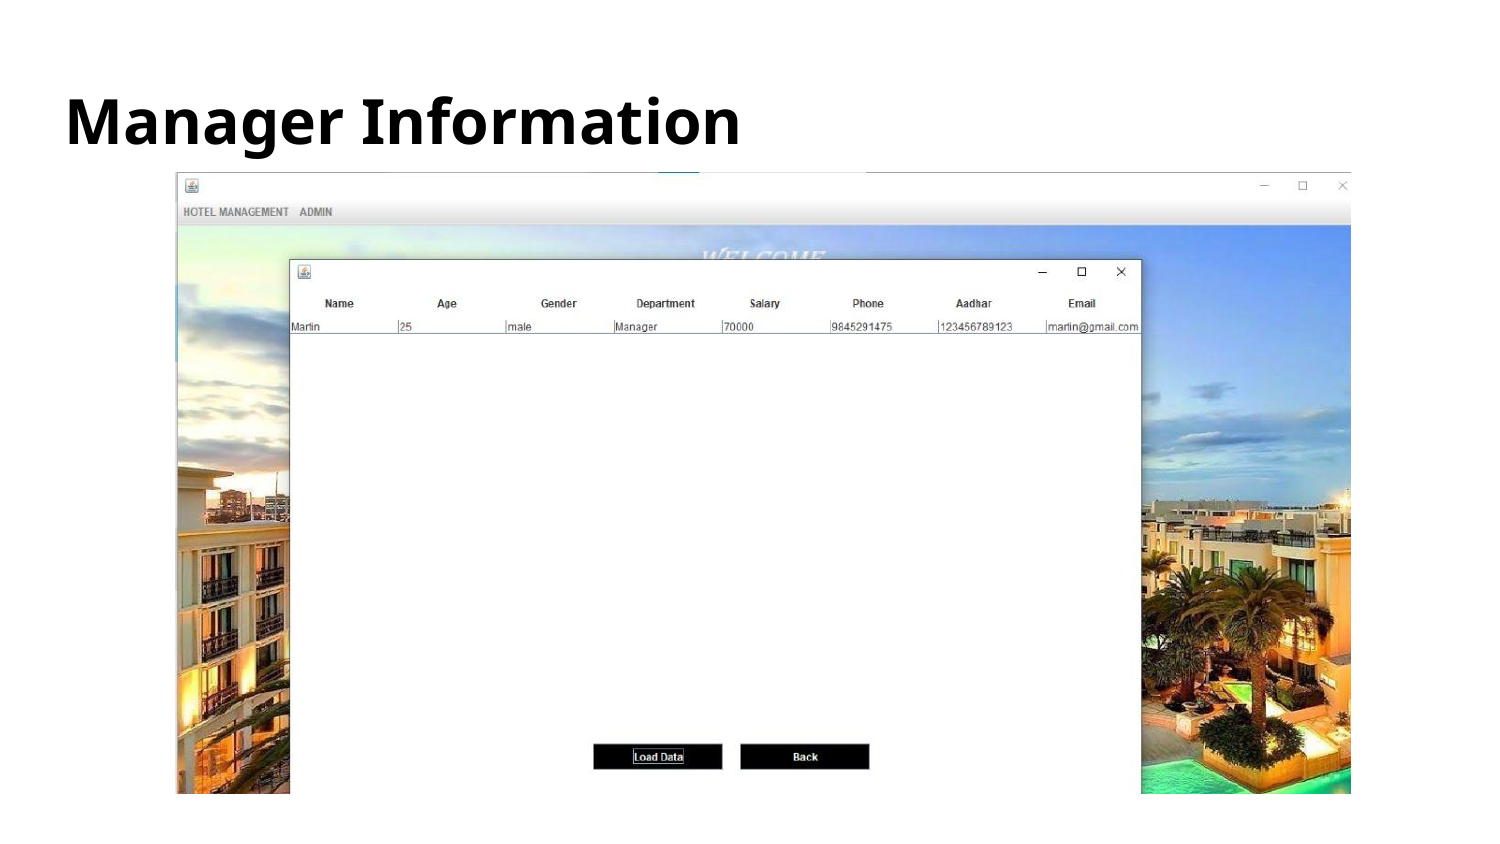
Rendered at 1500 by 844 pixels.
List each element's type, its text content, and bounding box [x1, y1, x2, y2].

picture [175, 172, 1351, 794]
title Manager Information [49, 67, 1448, 173]
